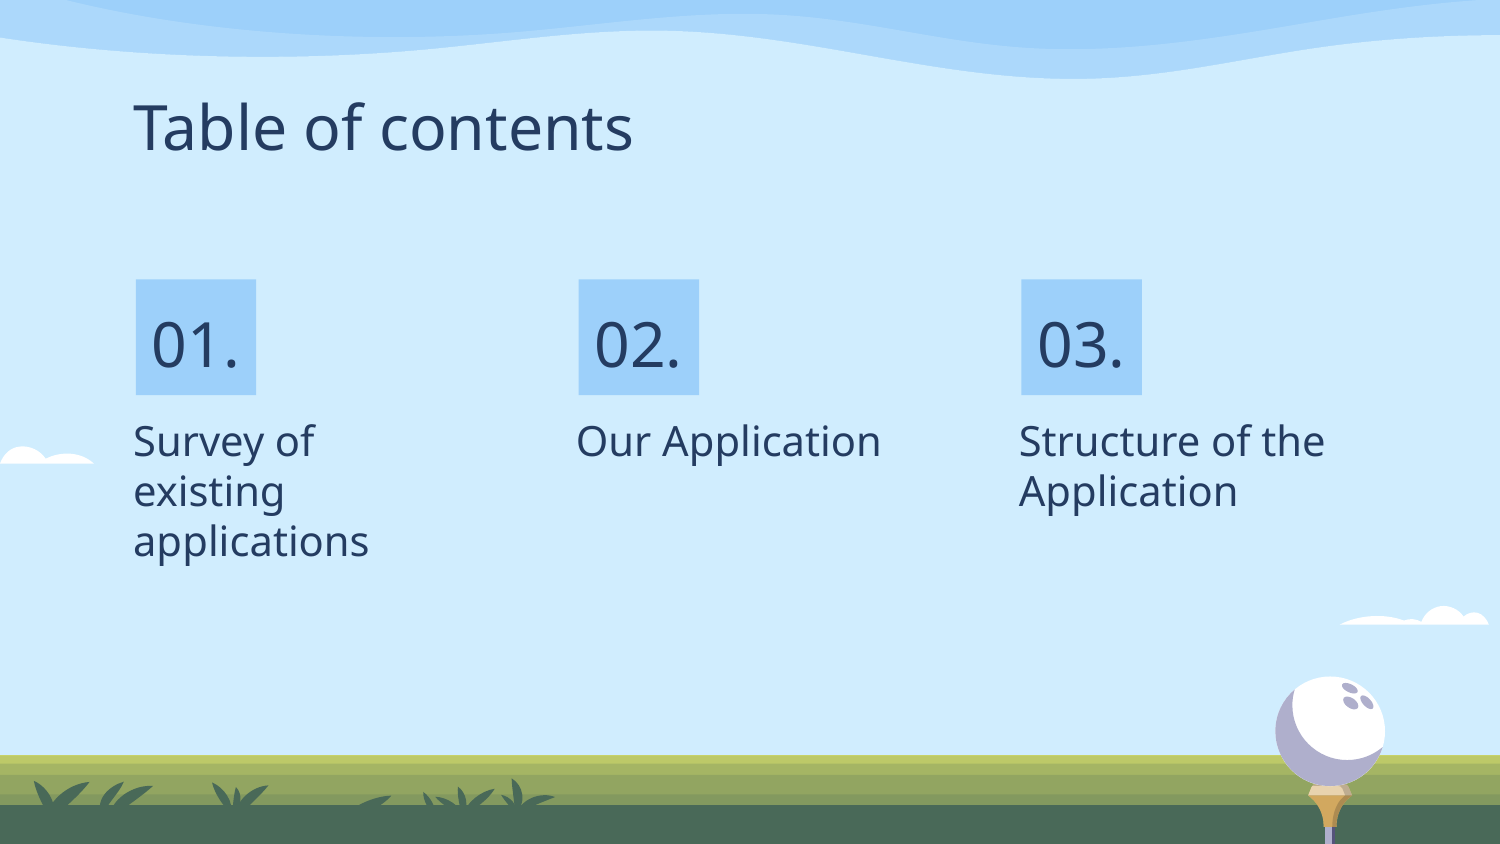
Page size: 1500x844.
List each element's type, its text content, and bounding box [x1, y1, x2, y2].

title 02. [578, 279, 700, 396]
text_box [1339, 605, 1489, 625]
subtitle Survey of existing applications [118, 399, 470, 509]
subtitle Our Application [560, 399, 912, 509]
title 01. [135, 279, 257, 396]
title 03. [1021, 279, 1142, 396]
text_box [1275, 676, 1386, 844]
subtitle Structure of the Application [1003, 399, 1355, 509]
title Table of contents [118, 72, 1382, 167]
